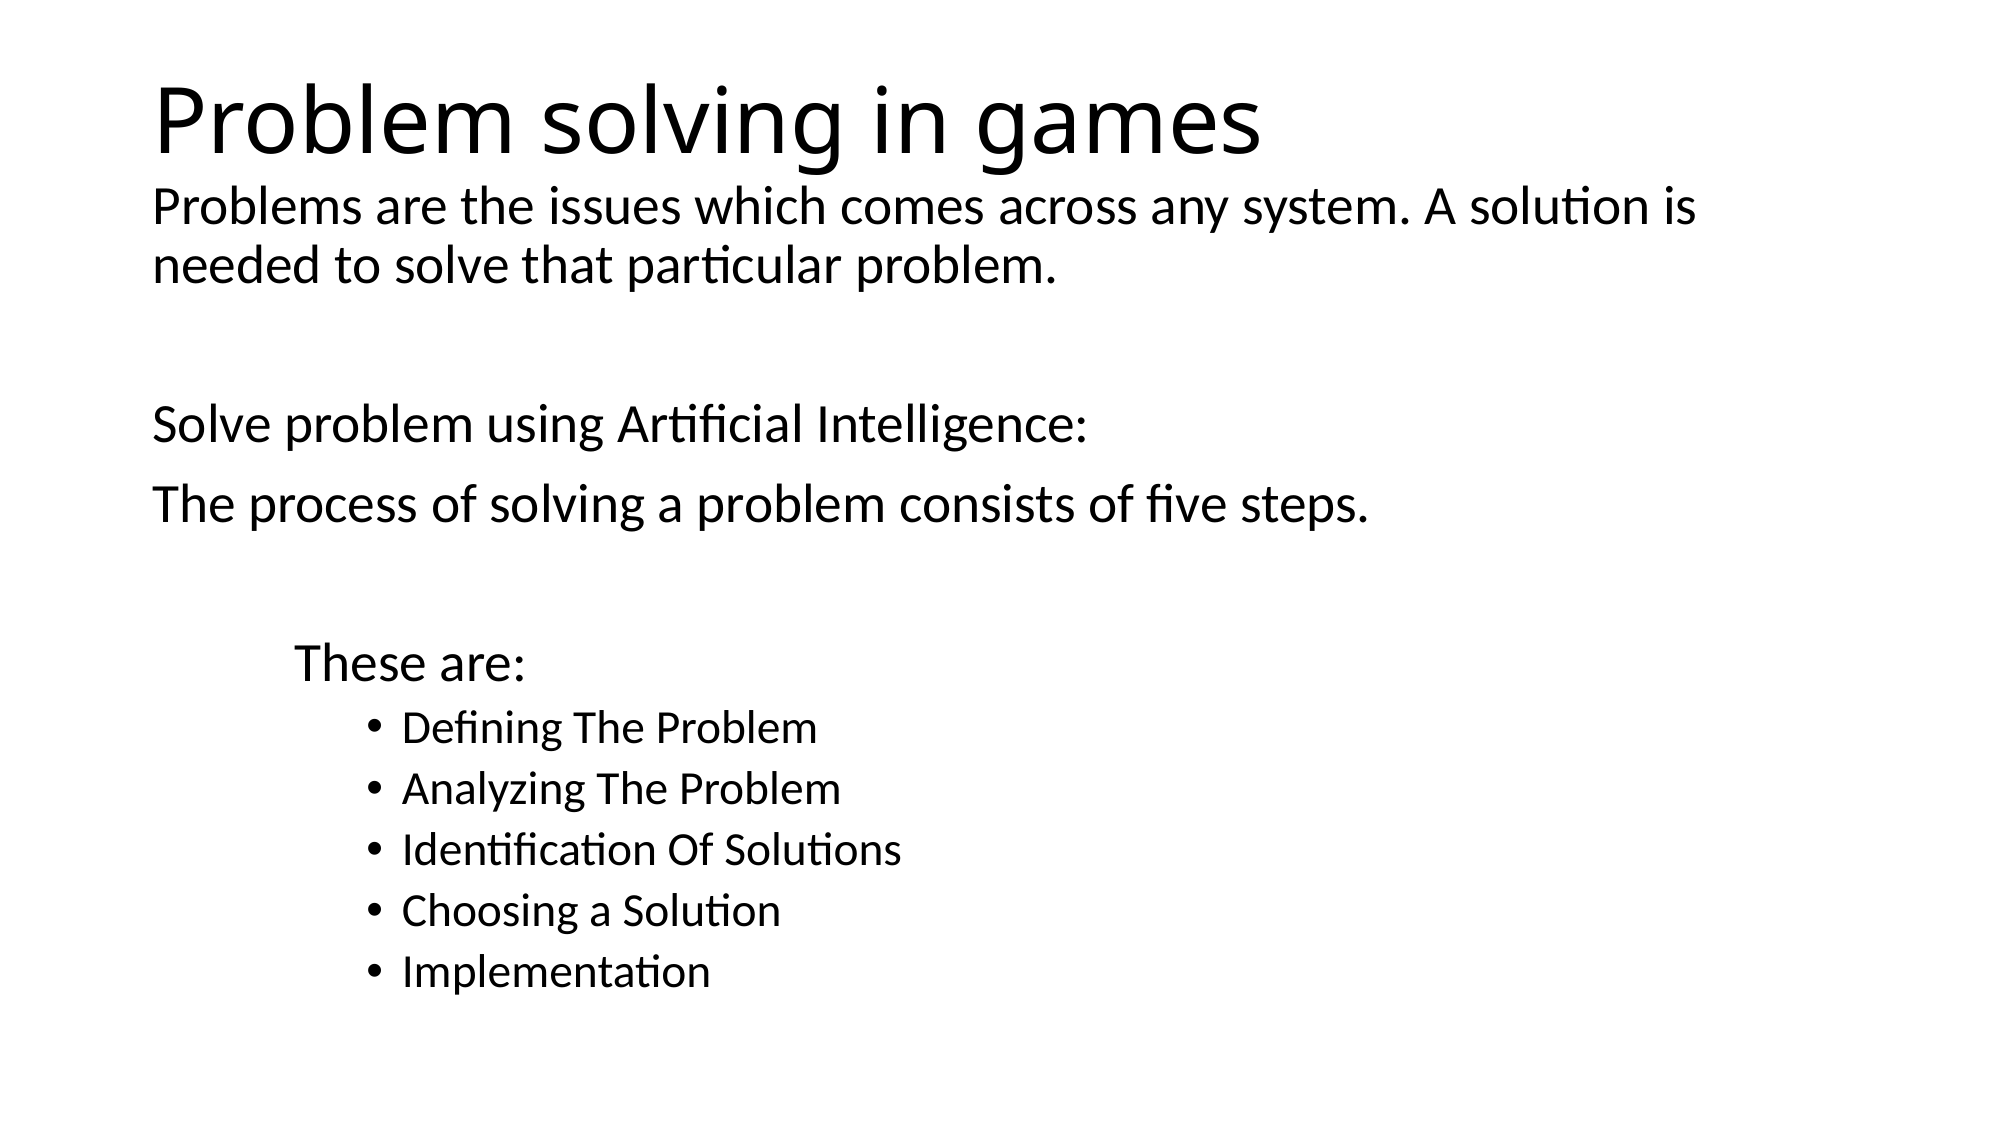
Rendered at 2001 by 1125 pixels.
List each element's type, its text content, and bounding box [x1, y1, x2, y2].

title Problem solving in games [137, 59, 1863, 169]
list Problems are the issues which comes across any system. A solution is needed to solve that particular problem. Solve problem using Artificial Intelligence: The process of solving a problem consists of five steps. These are: Defining The Problem Analyzing The Problem Identification Of Solutions Choosing a Solution Implementation [137, 169, 1863, 1014]
